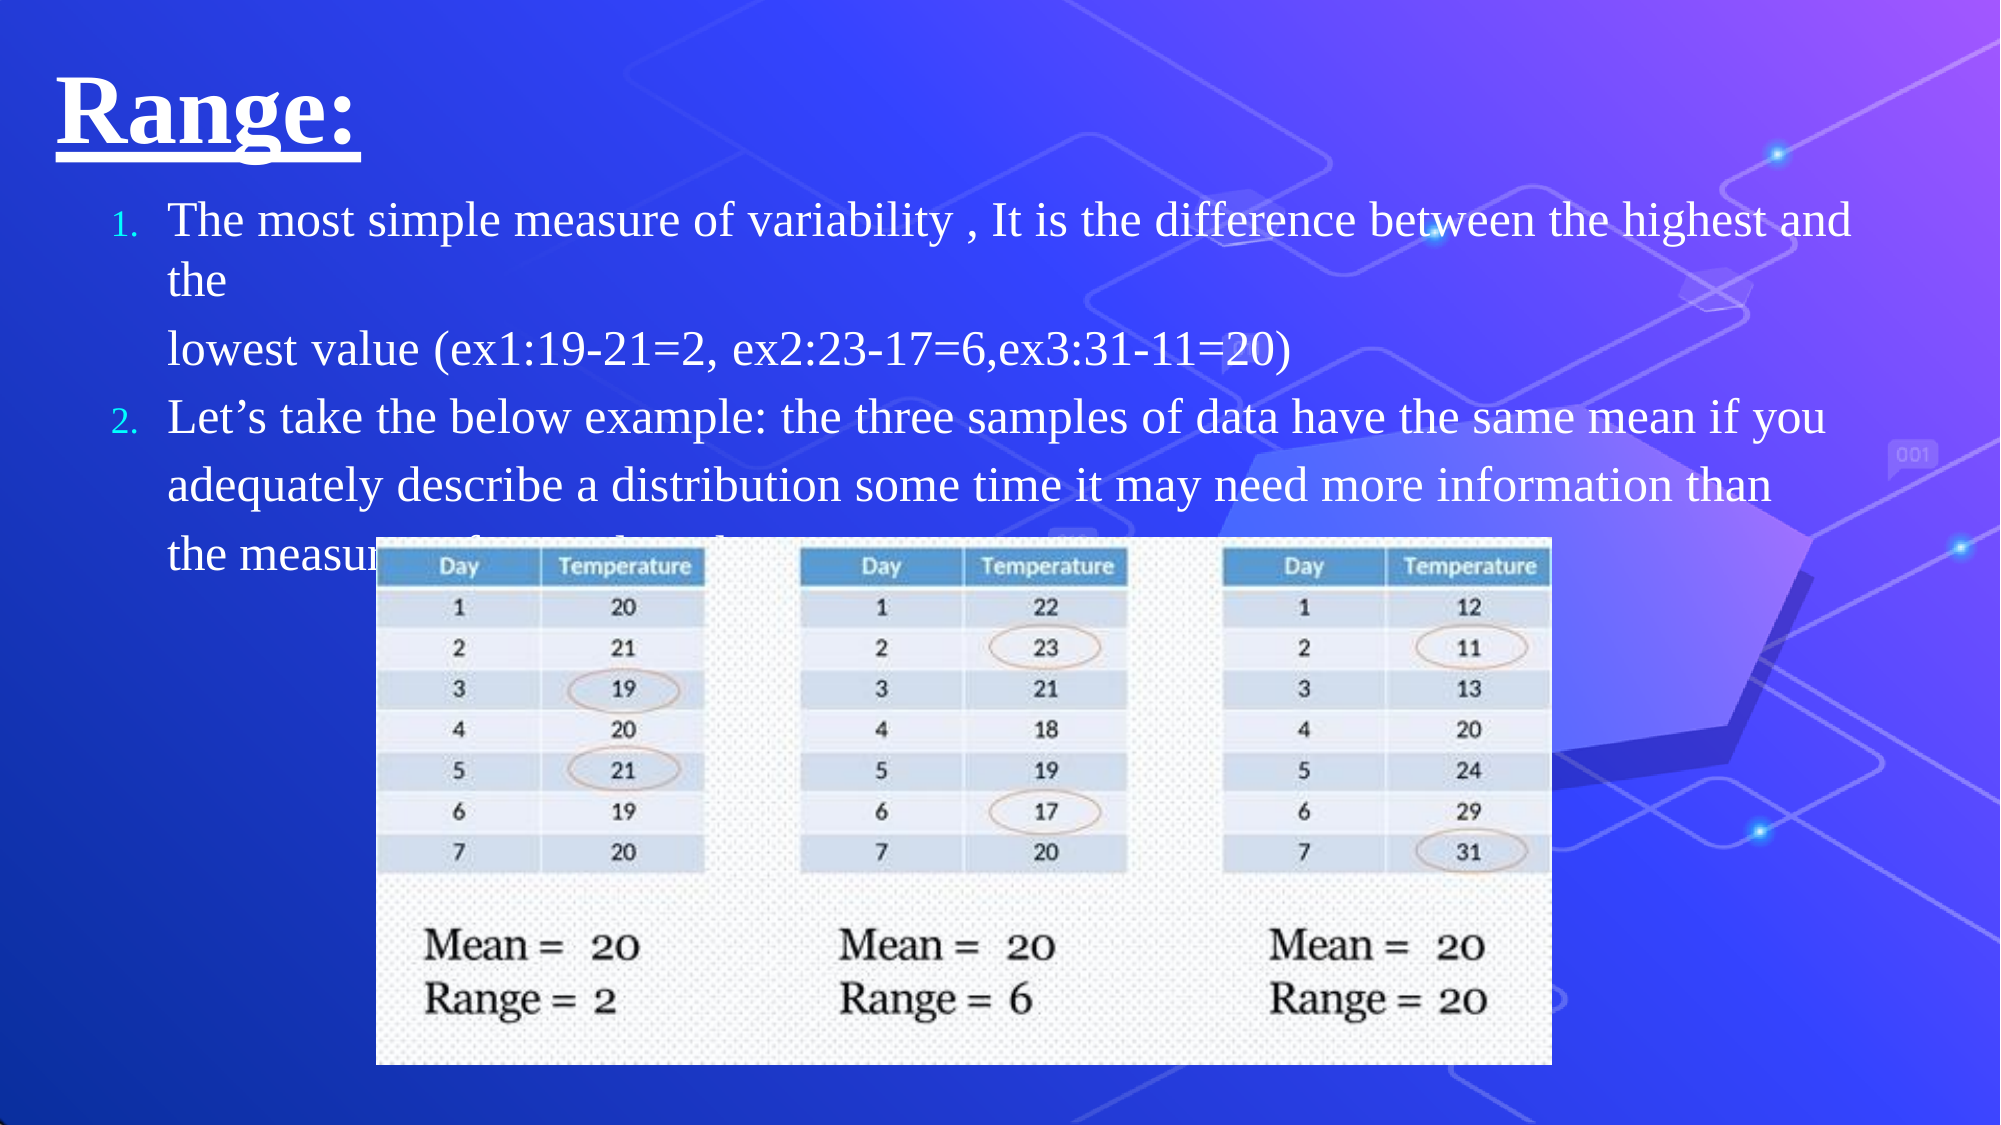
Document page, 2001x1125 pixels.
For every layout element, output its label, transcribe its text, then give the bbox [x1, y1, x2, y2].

picture [0, 0, 2000, 1125]
text_box The most simple measure of variability , It is the difference between the highest and the lowest value (ex1:19-21=2, ex2:23-17=6,ex3:31-11=20) Let’s take the below example: the three samples of data have the same mean if you adequately describe a distribution some time it may need more information than the measures of central tendency [108, 174, 1922, 581]
text_box [55, 151, 362, 163]
title Range: [33, 41, 1967, 232]
